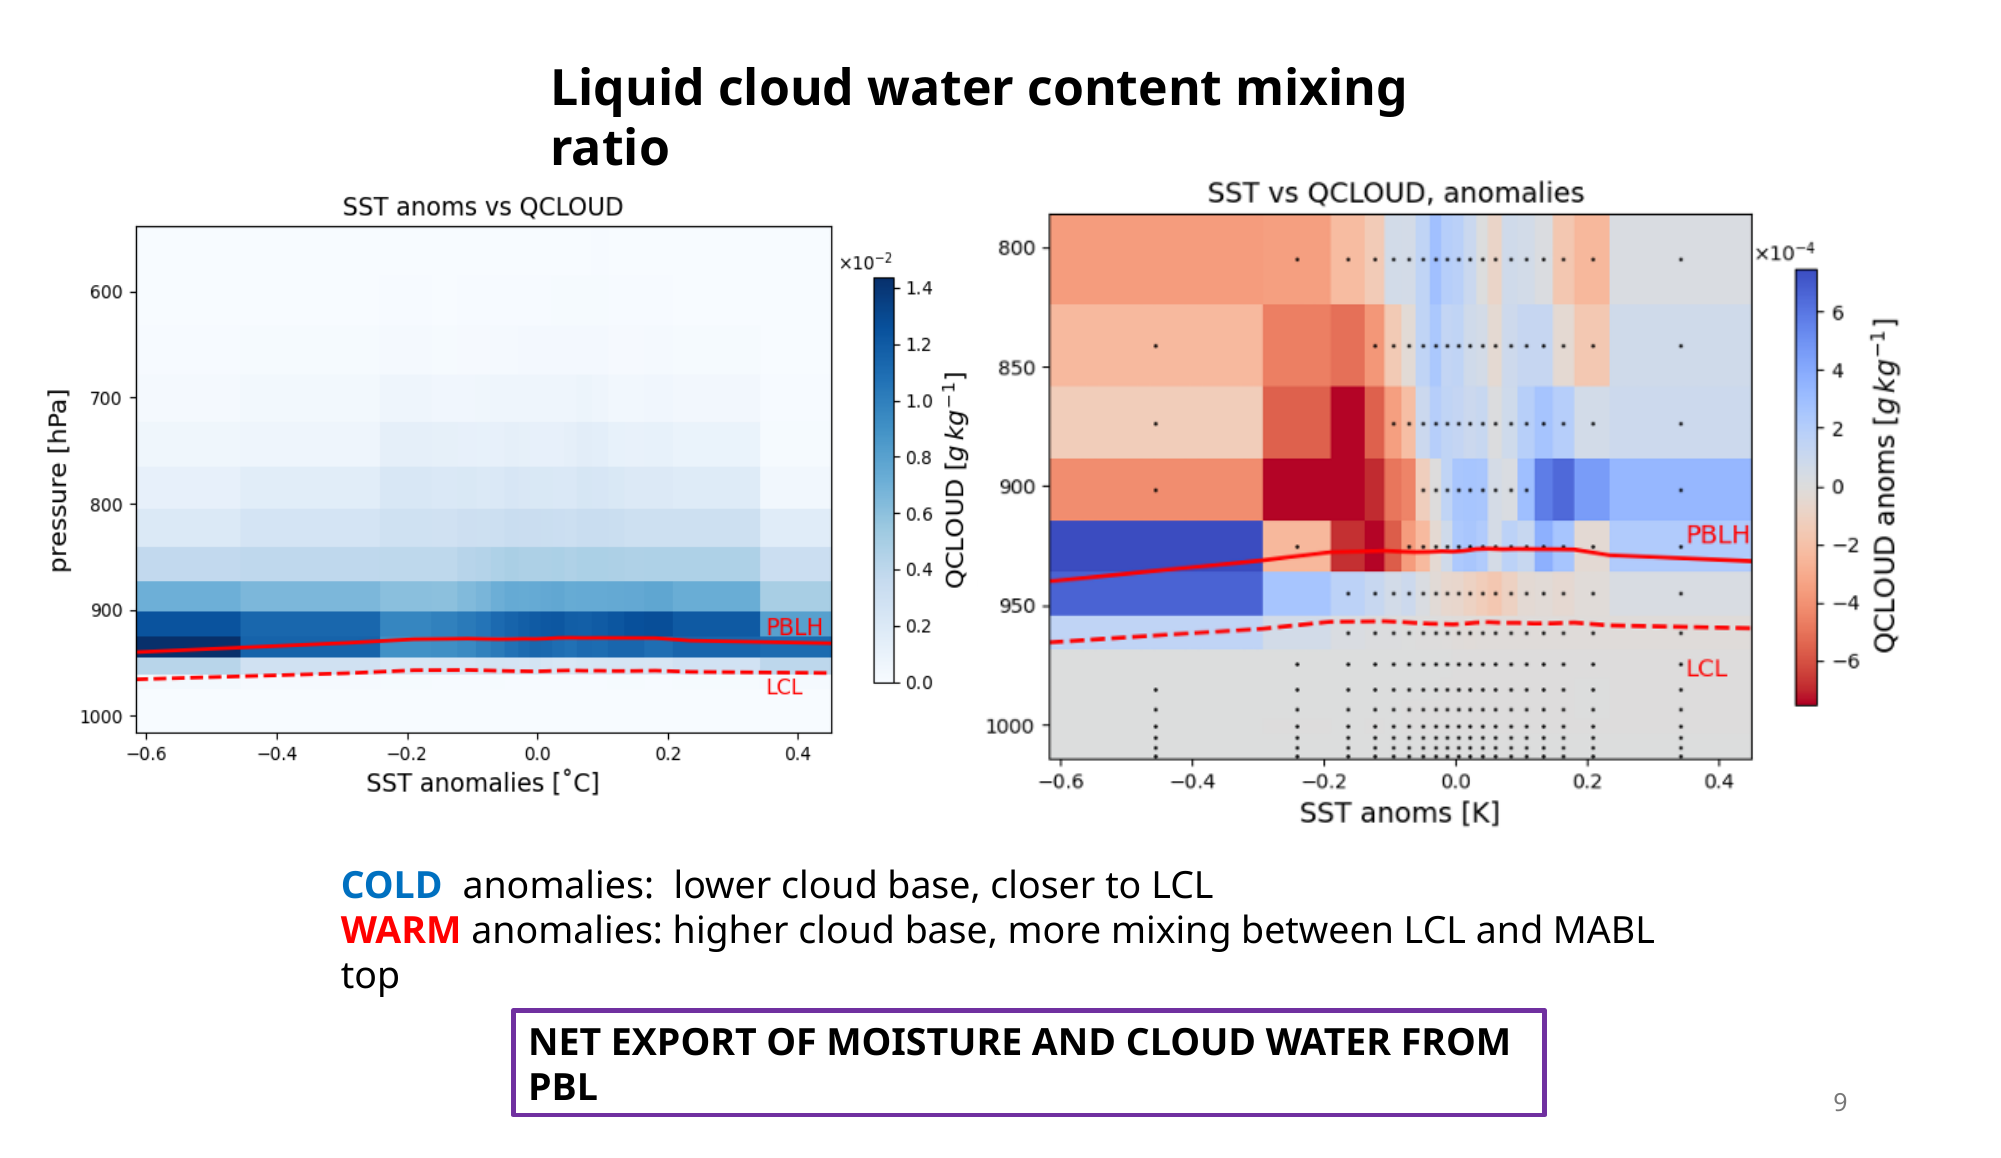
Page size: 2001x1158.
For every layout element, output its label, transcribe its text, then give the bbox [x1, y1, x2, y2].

text_box Liquid cloud water content mixing ratio [535, 48, 1545, 183]
slide_number 9 [1412, 1072, 1863, 1135]
text_box COLD anomalies: lower cloud base, closer to LCL WARM anomalies: higher cloud base, more mixing between LCL and MABL top [326, 853, 1699, 1003]
text_box NET EXPORT OF MOISTURE AND CLOUD WATER FROM PBL [513, 1010, 1545, 1116]
picture [44, 152, 1920, 843]
